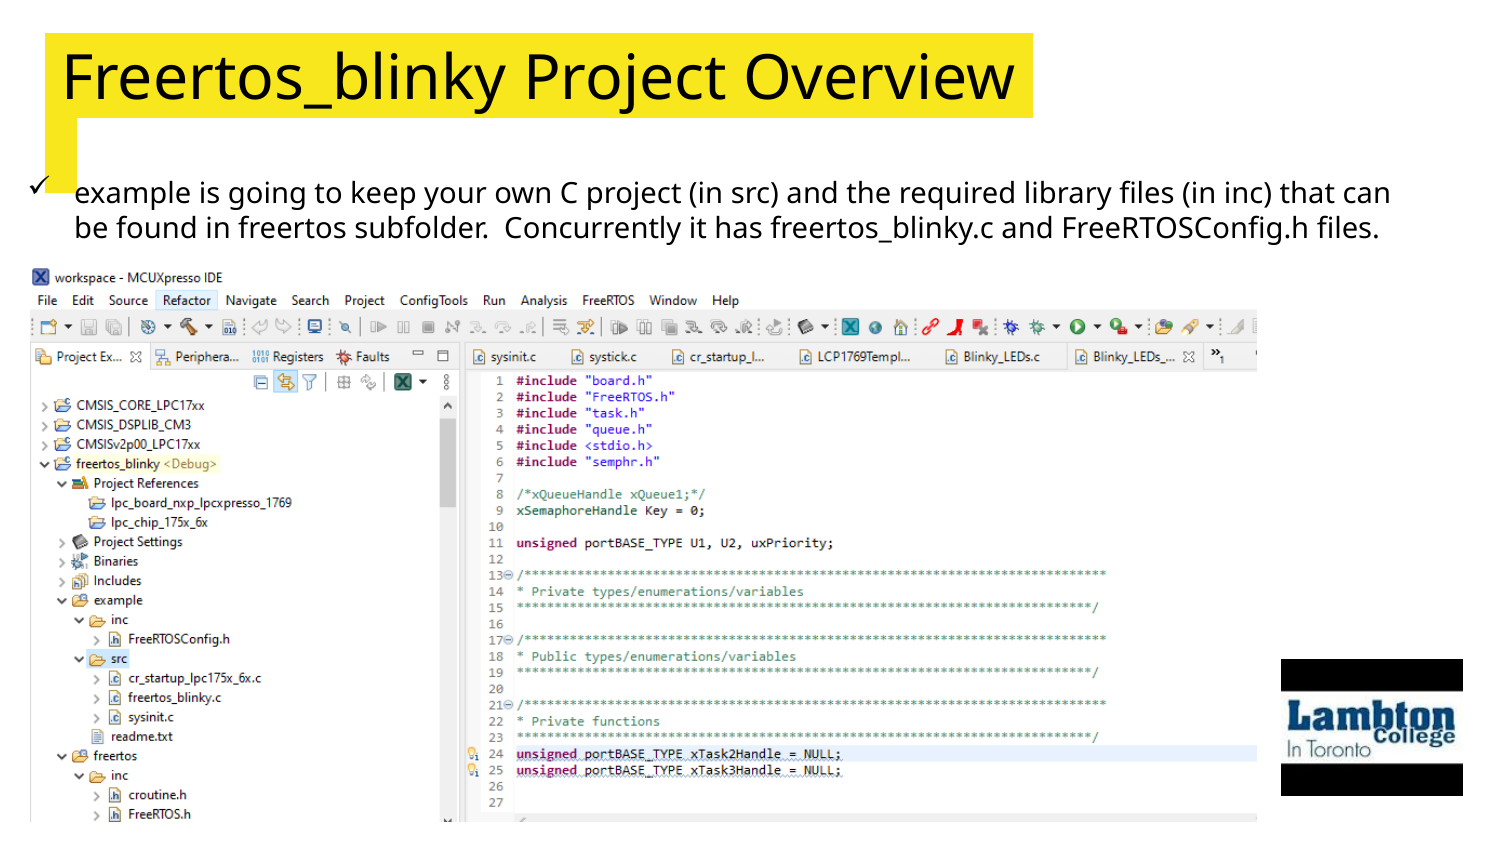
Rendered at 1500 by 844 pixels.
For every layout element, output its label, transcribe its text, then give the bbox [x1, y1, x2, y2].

picture [1280, 659, 1463, 796]
text_box Freertos_blinky Project Overview [30, 21, 1428, 194]
picture [30, 265, 1257, 823]
text_box example is going to keep your own C project (in src) and the required library files (in inc) that can be found in freertos subfolder. Concurrently it has freertos_blinky.c and FreeRTOSConfig.h files. [12, 159, 1408, 844]
